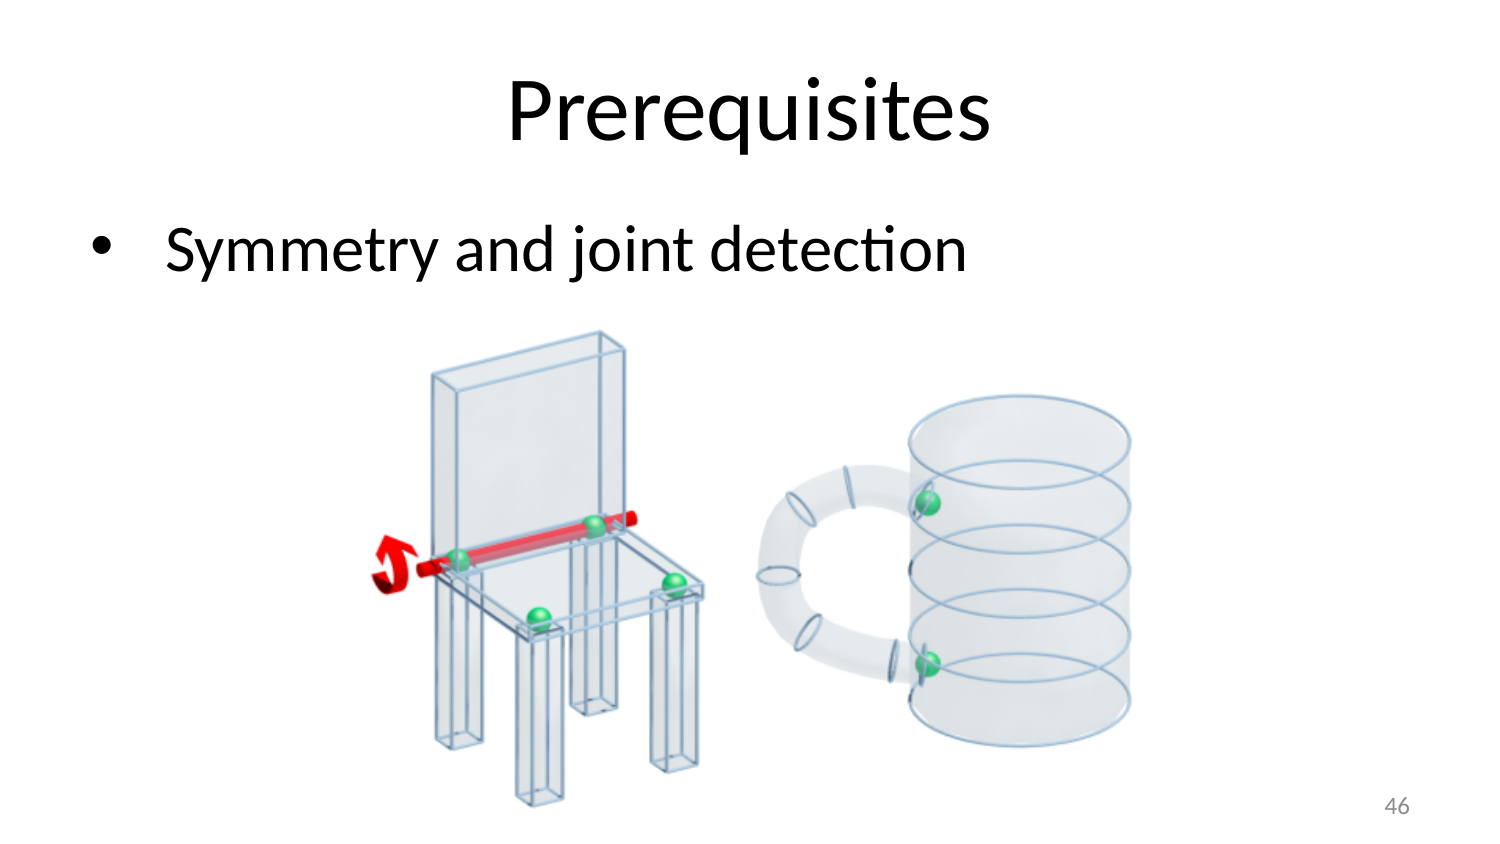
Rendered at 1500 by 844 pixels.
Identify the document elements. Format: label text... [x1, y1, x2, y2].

title Prerequisites [75, 33, 1425, 175]
list Symmetry and joint detection [75, 196, 1425, 754]
picture [332, 315, 1160, 816]
slide_number 46 [1074, 782, 1425, 827]
